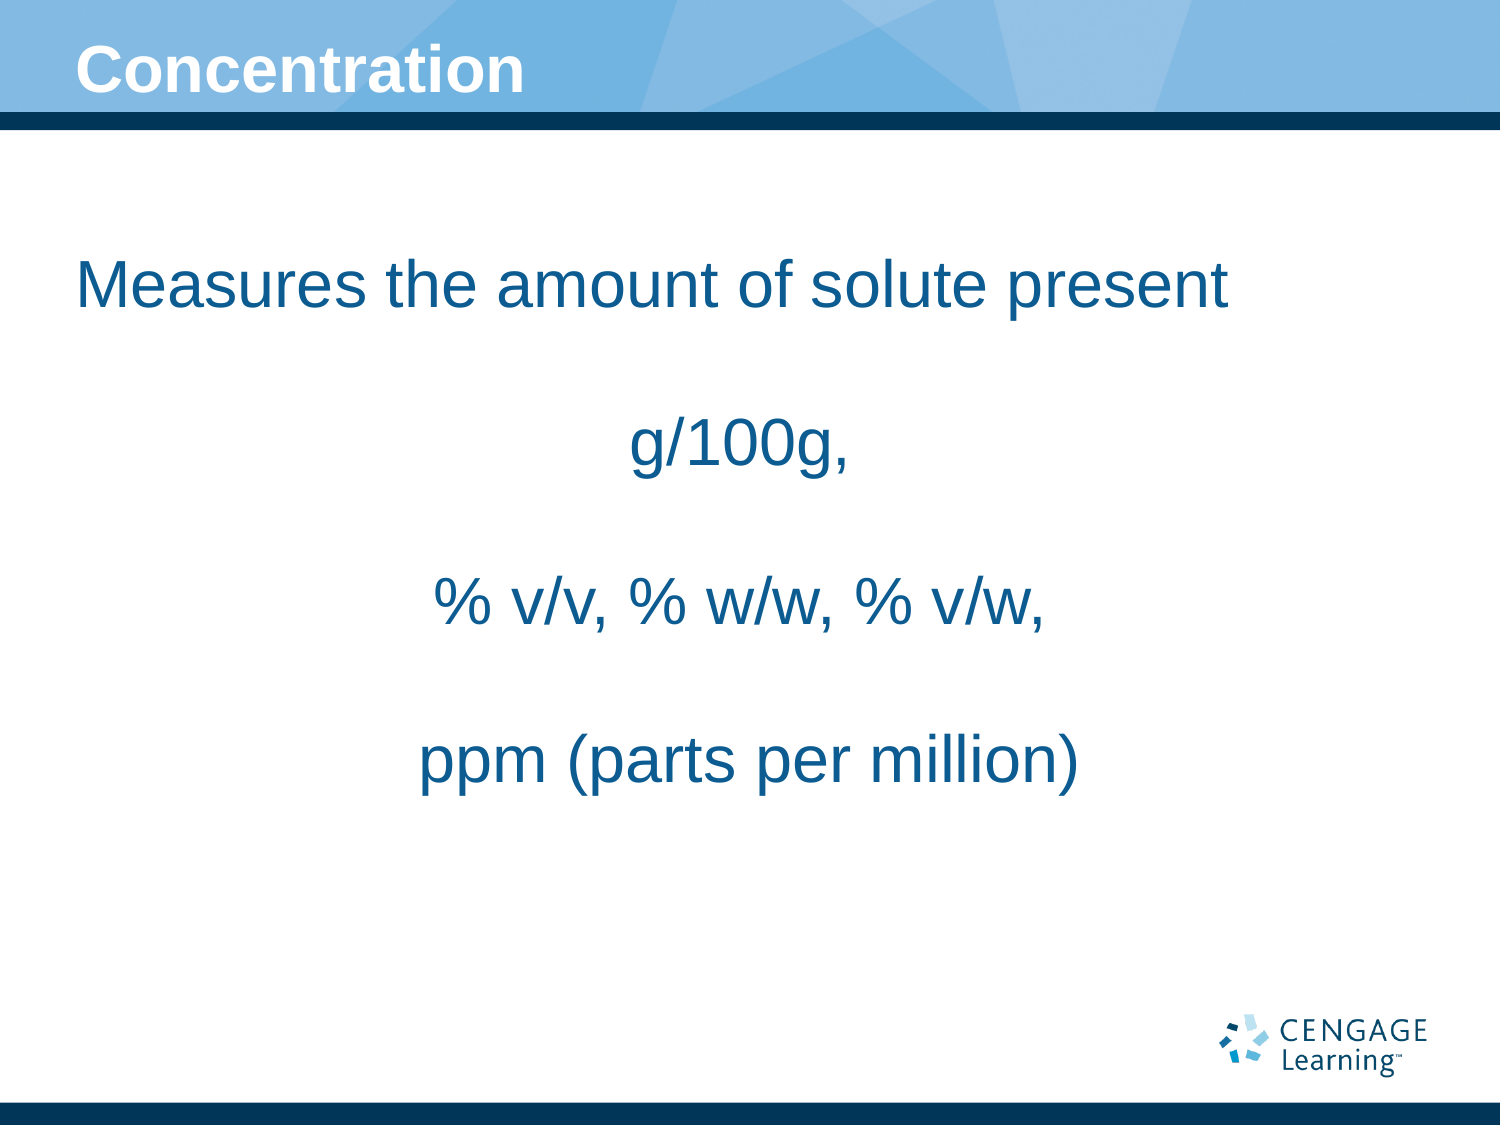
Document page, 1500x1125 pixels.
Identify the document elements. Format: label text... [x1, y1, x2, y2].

list Measures the amount of solute present g/100g, % v/v, % w/w, % v/w, ppm (parts per million) [75, 275, 1425, 950]
picture [1195, 990, 1450, 1101]
title Concentration [75, 24, 1425, 138]
picture [0, 0, 1500, 112]
